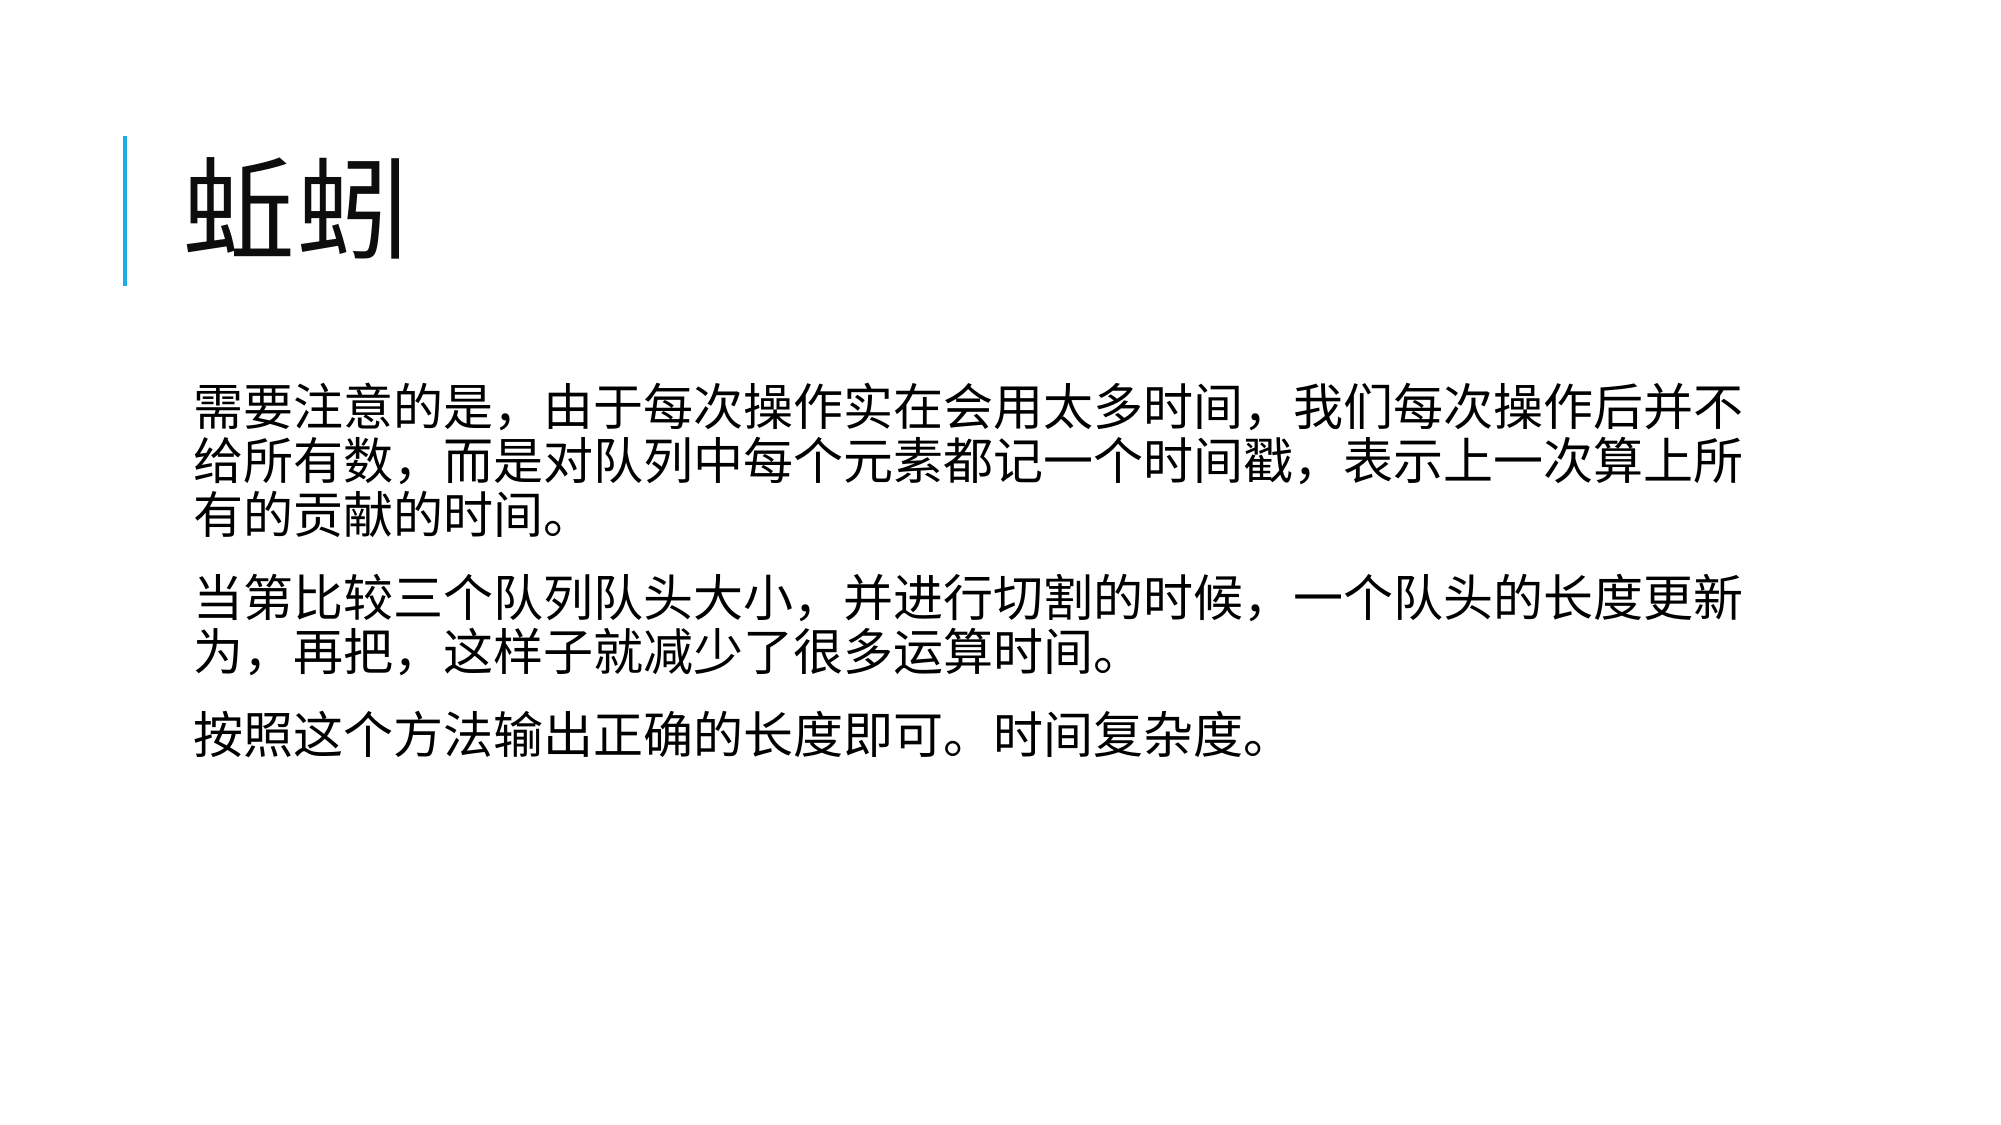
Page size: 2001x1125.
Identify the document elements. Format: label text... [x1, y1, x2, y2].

title 蚯蚓 [168, 96, 1763, 342]
